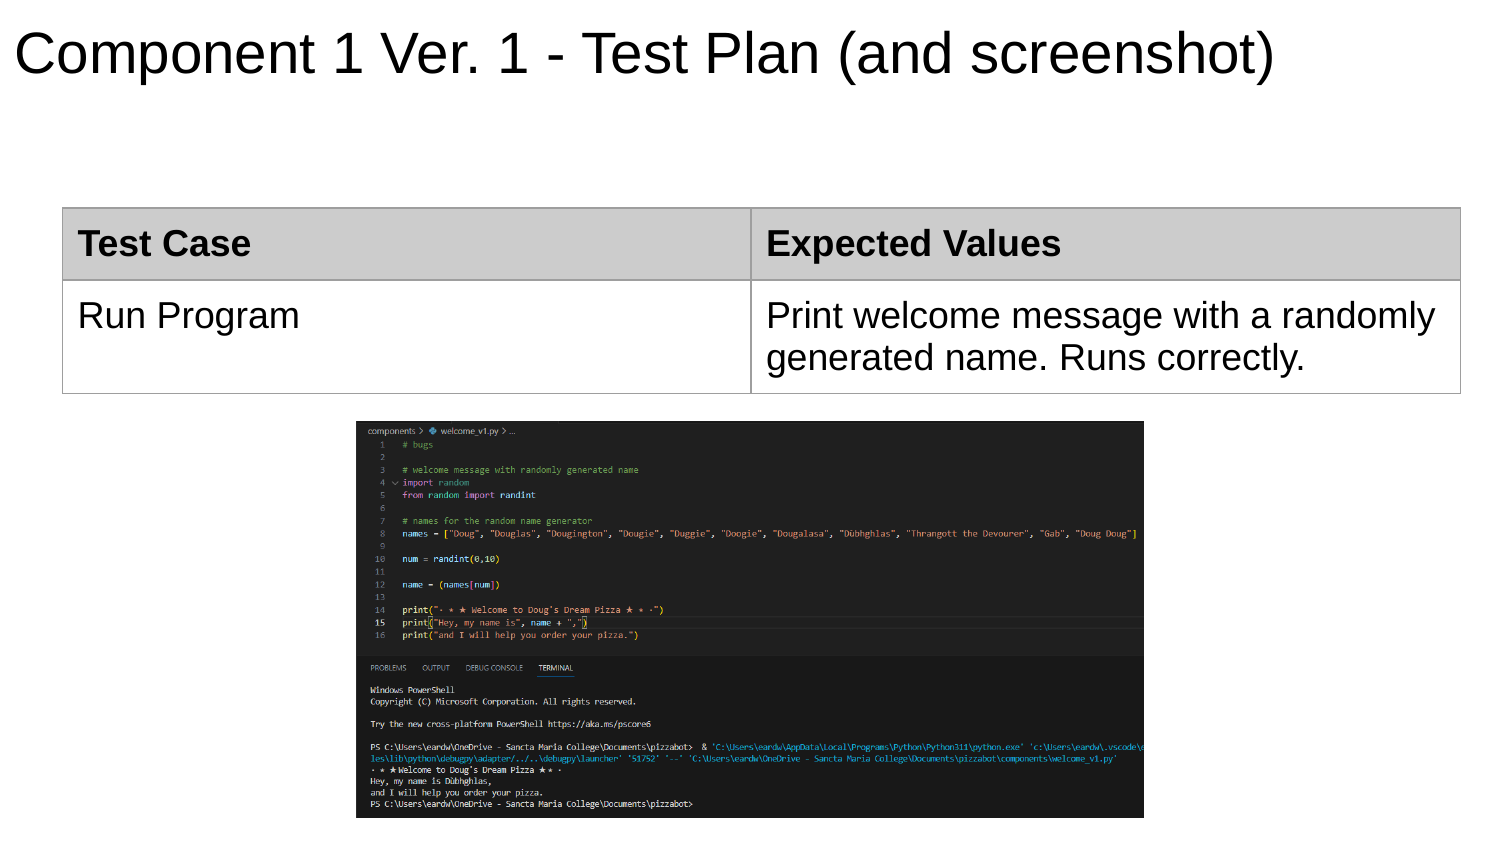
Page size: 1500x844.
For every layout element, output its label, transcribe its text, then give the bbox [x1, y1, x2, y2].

table_cell Run Program [63, 281, 750, 393]
table_header Expected Values [752, 209, 1460, 279]
title Component 1 Ver. 1 - Test Plan (and screenshot) [0, 0, 1398, 94]
picture [355, 421, 1144, 818]
table_cell Print welcome message with a randomly generated name. Runs correctly. [752, 281, 1460, 393]
table_header Test Case [63, 209, 750, 279]
